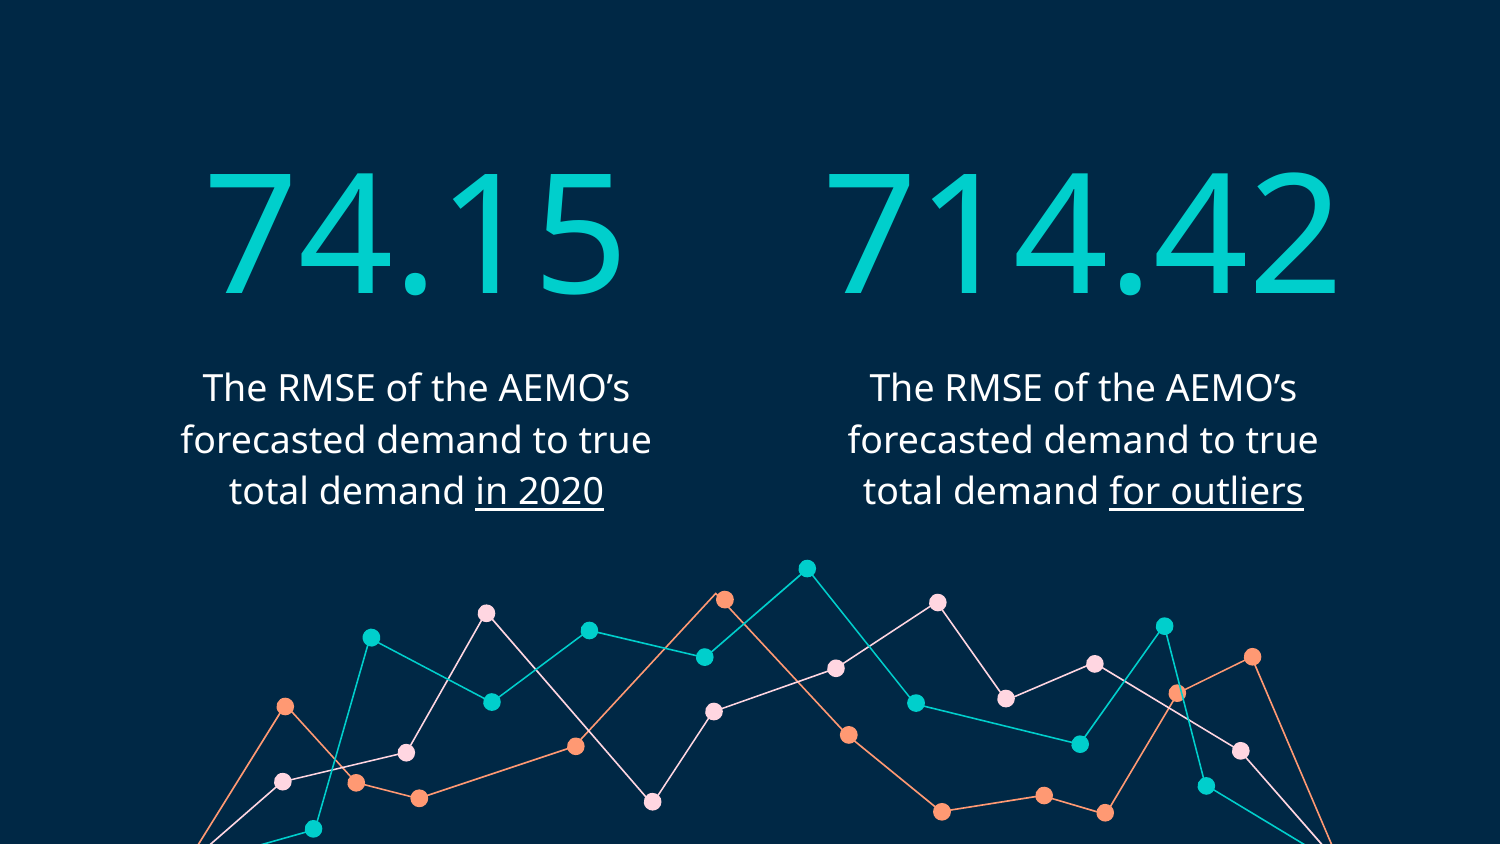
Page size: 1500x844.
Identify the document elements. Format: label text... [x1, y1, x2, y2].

title 74.15 [128, 140, 705, 342]
list The RMSE of the AEMO’s forecasted demand to true total demand in 2020 [128, 342, 705, 525]
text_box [795, 140, 1372, 526]
